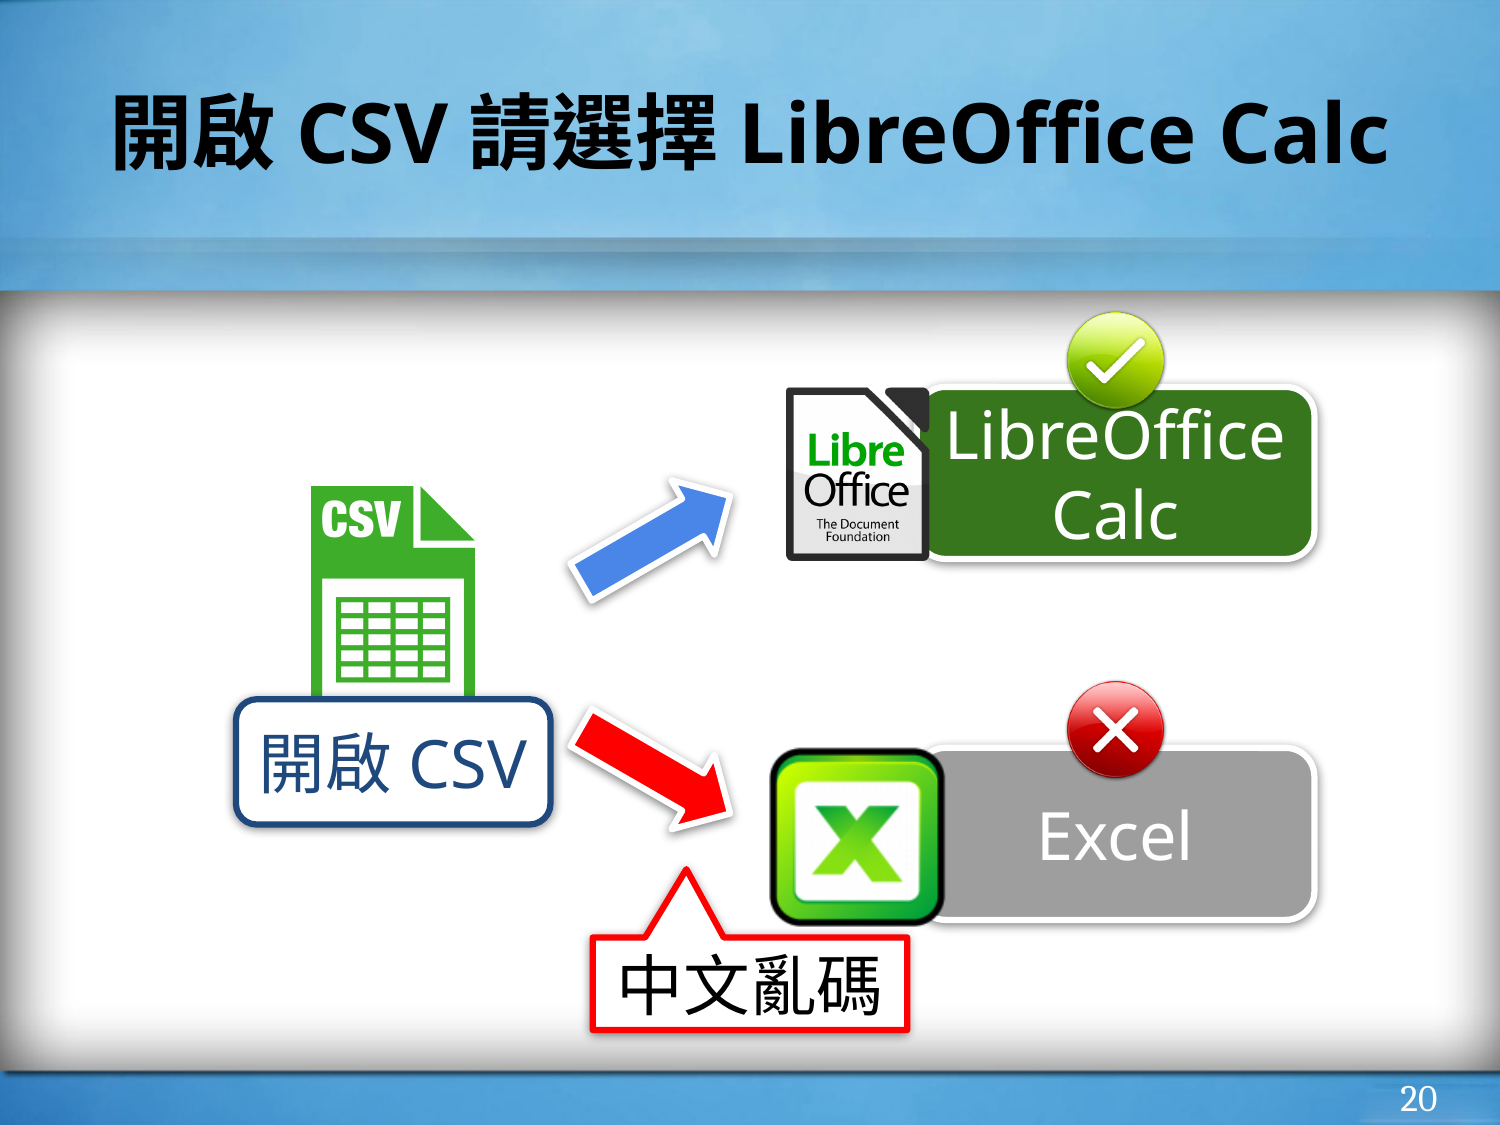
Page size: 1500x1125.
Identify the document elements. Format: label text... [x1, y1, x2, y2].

slide_number ‹#› [1350, 1074, 1488, 1118]
text_box 開啟CSV [235, 699, 551, 825]
text_box [570, 708, 731, 830]
title 開啟CSV請選擇LibreOffice Calc [78, 27, 1422, 232]
text_box 中文亂碼 [592, 869, 908, 1031]
text_box LibreOffice Calc [959, 386, 1315, 559]
picture [0, 0, 1500, 1125]
text_box Excel [963, 747, 1315, 920]
text_box [570, 480, 731, 601]
